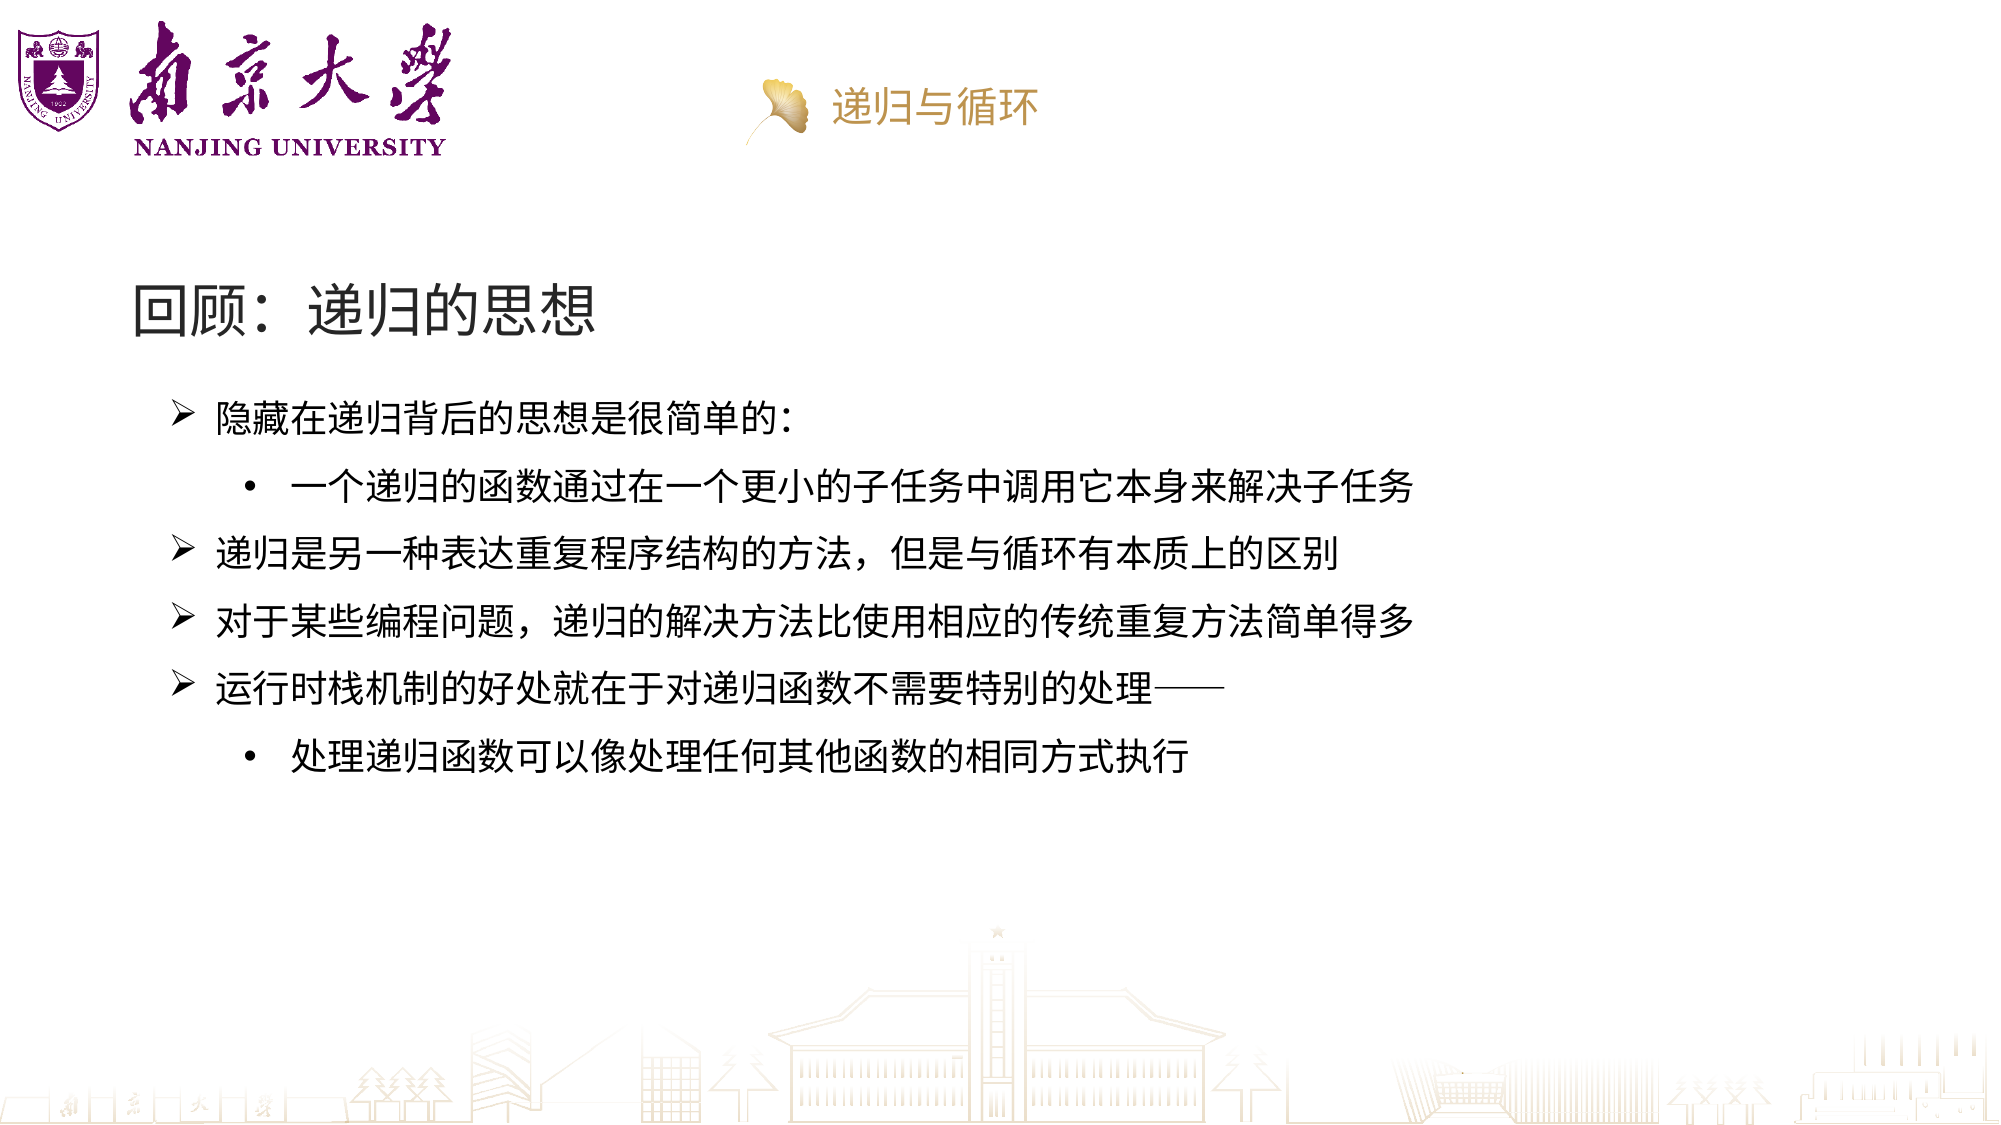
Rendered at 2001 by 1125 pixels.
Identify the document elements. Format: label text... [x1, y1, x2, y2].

picture [18, 21, 451, 160]
text_box 递归与循环 [816, 73, 1226, 139]
picture [731, 64, 830, 169]
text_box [116, 249, 1825, 782]
